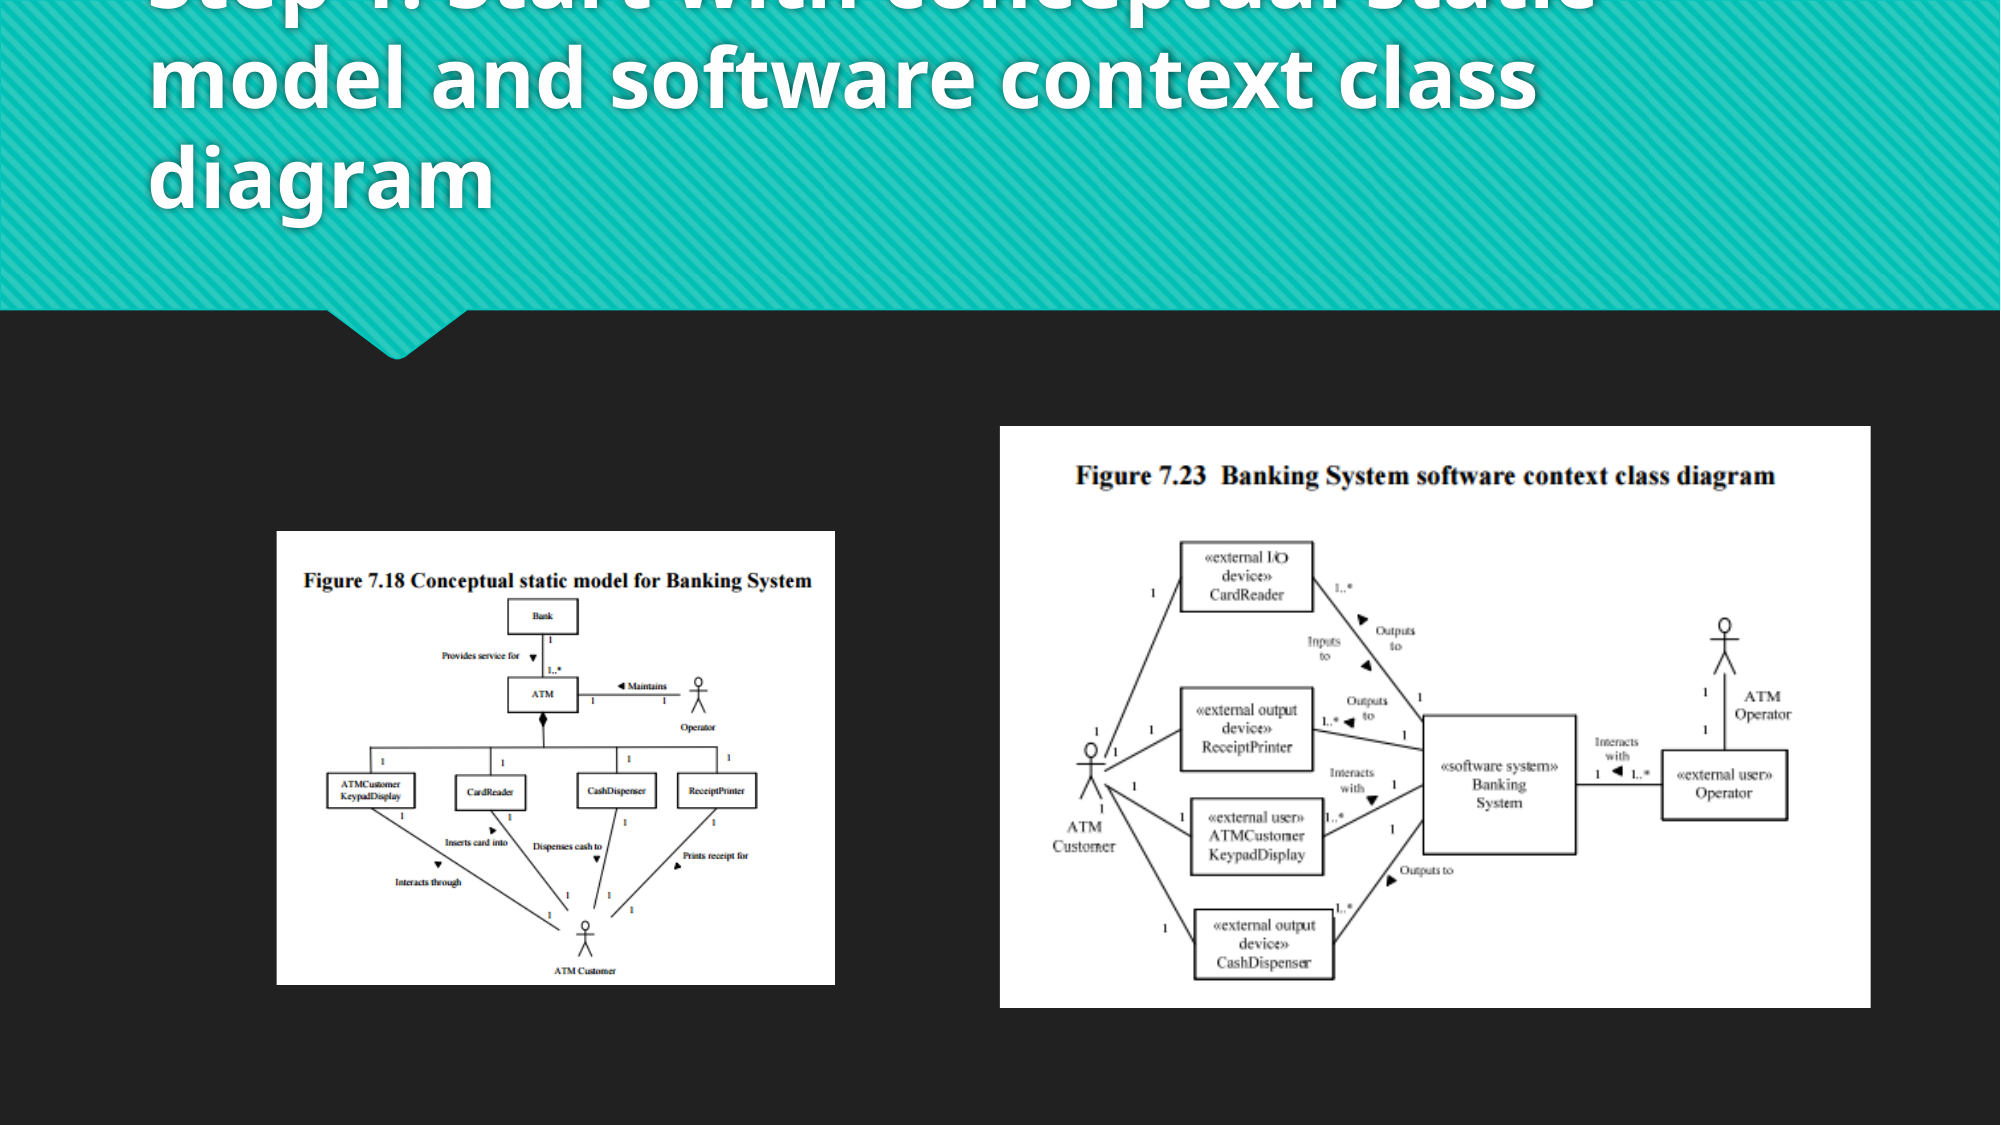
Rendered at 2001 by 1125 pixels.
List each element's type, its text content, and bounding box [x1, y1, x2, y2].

picture [276, 530, 836, 985]
title Step 1: Start with conceptual static model and software context class diagram [132, 73, 1868, 233]
picture [999, 425, 1871, 1009]
